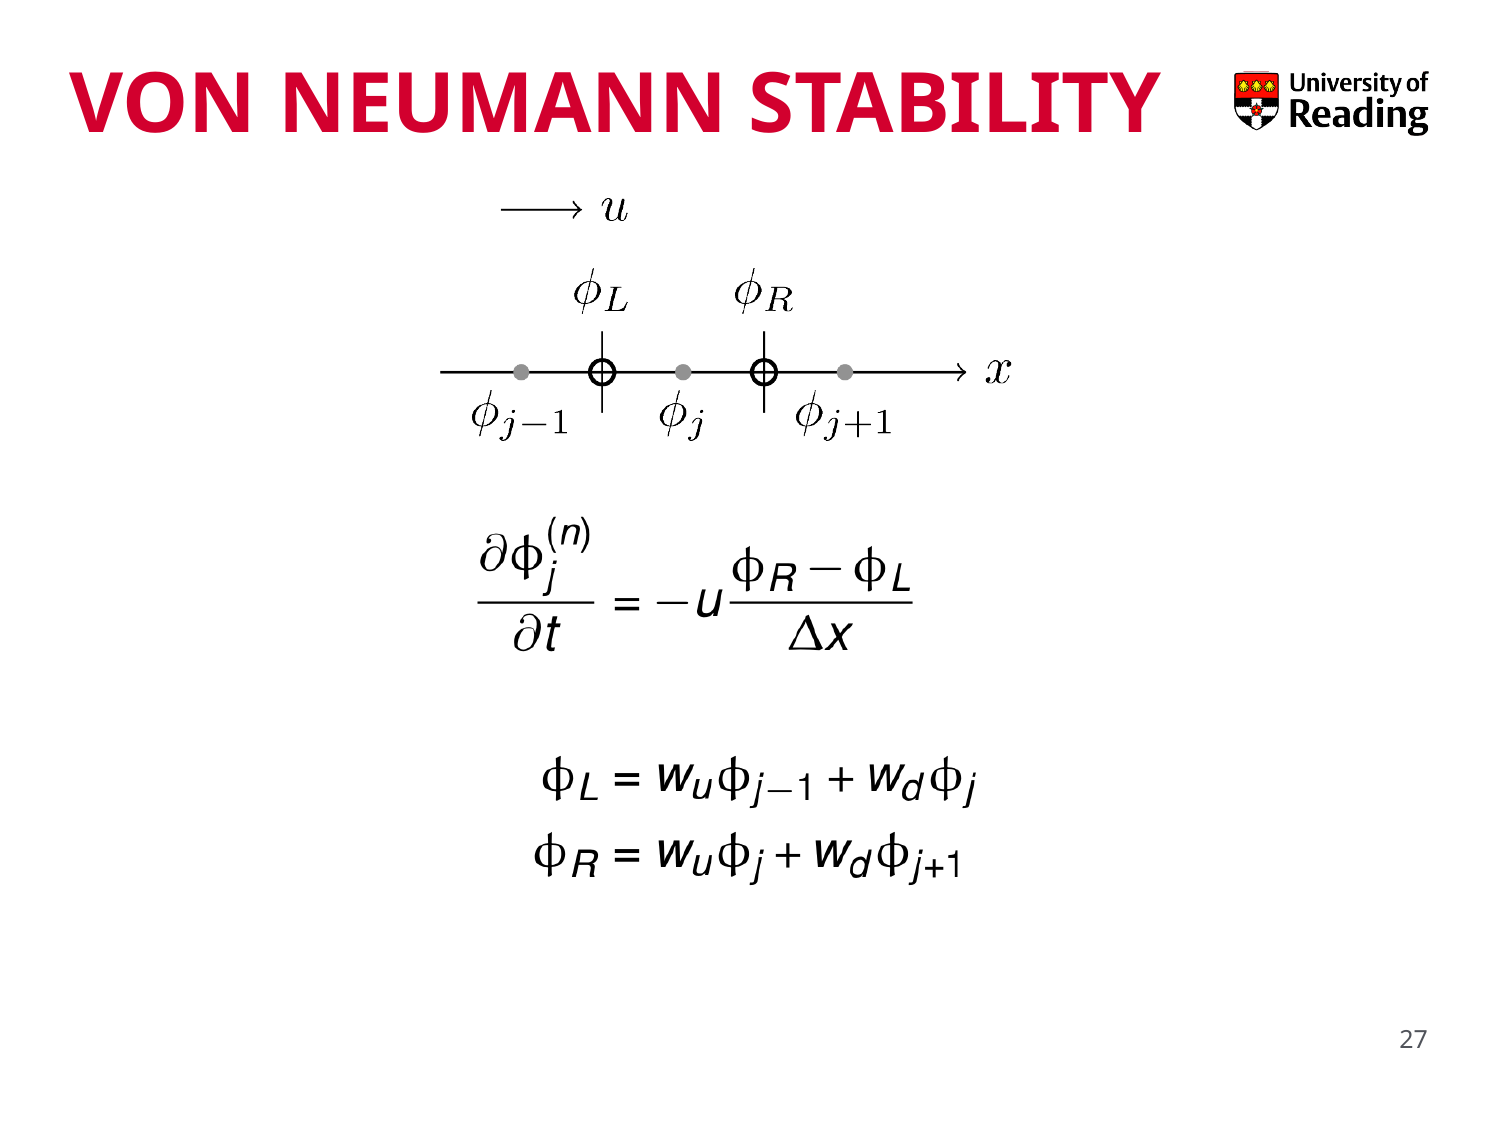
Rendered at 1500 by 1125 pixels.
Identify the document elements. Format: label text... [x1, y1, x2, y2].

picture [458, 488, 1012, 918]
title Von Neumann StabilitY [69, 13, 1428, 149]
picture [439, 181, 1031, 457]
slide_number 27 [1316, 1023, 1428, 1065]
